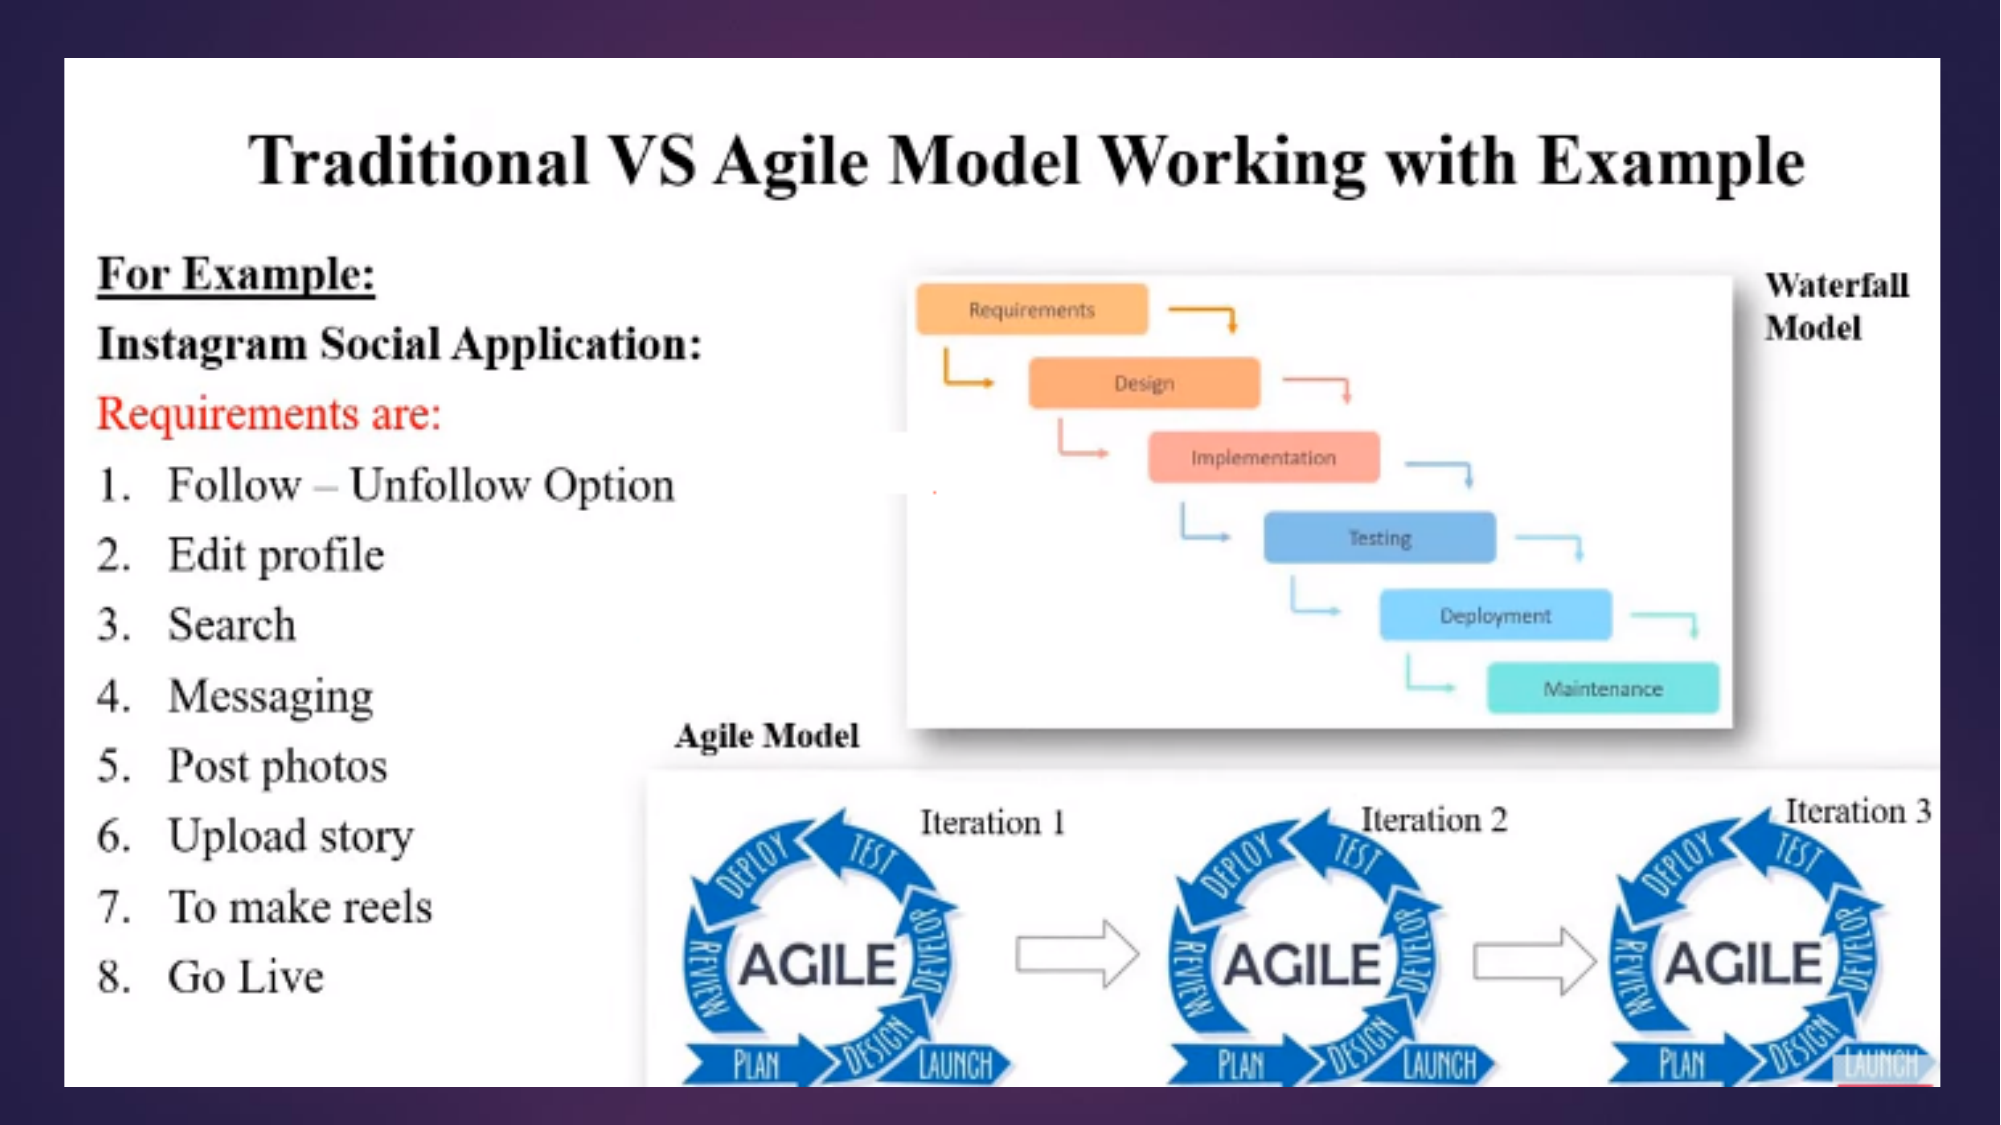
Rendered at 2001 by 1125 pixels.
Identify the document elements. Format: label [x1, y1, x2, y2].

picture [0, 0, 2000, 1125]
list [64, 57, 1941, 1087]
